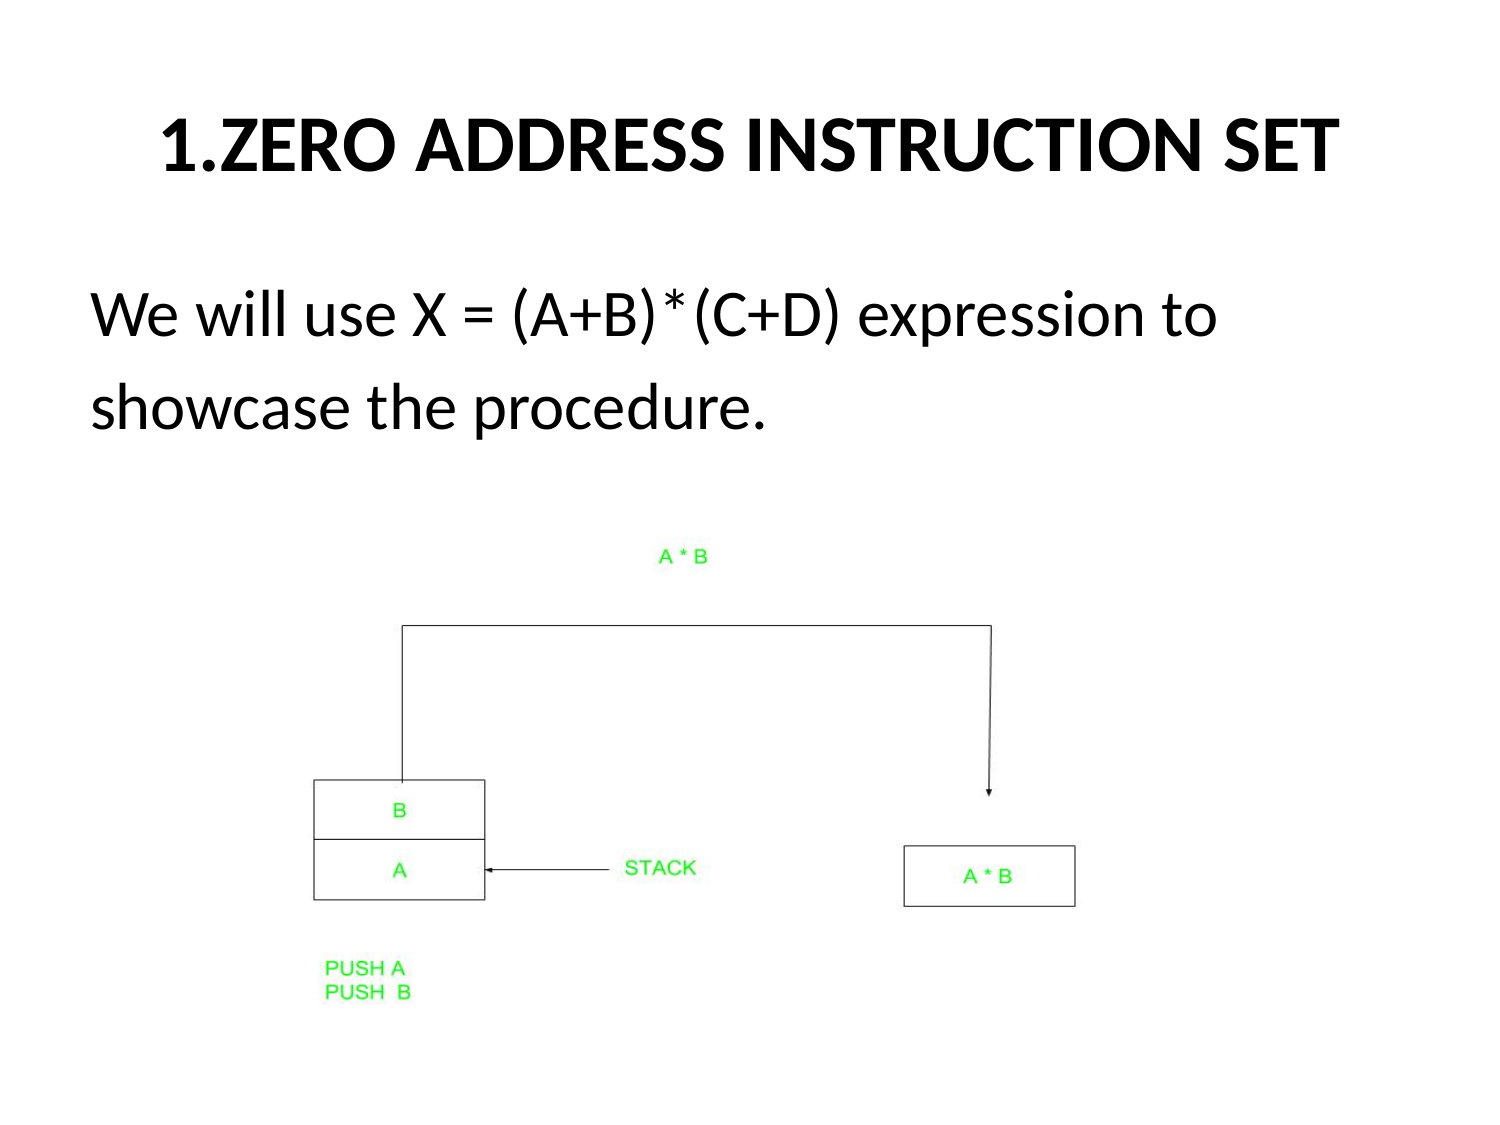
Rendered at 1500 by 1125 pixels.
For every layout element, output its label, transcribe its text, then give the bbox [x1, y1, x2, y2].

picture [152, 503, 1229, 1016]
list We will use X = (A+B)*(C+D) expression to showcase the procedure. [75, 262, 1425, 1005]
title 1.ZERO ADDRESS INSTRUCTION SET [75, 45, 1425, 233]
